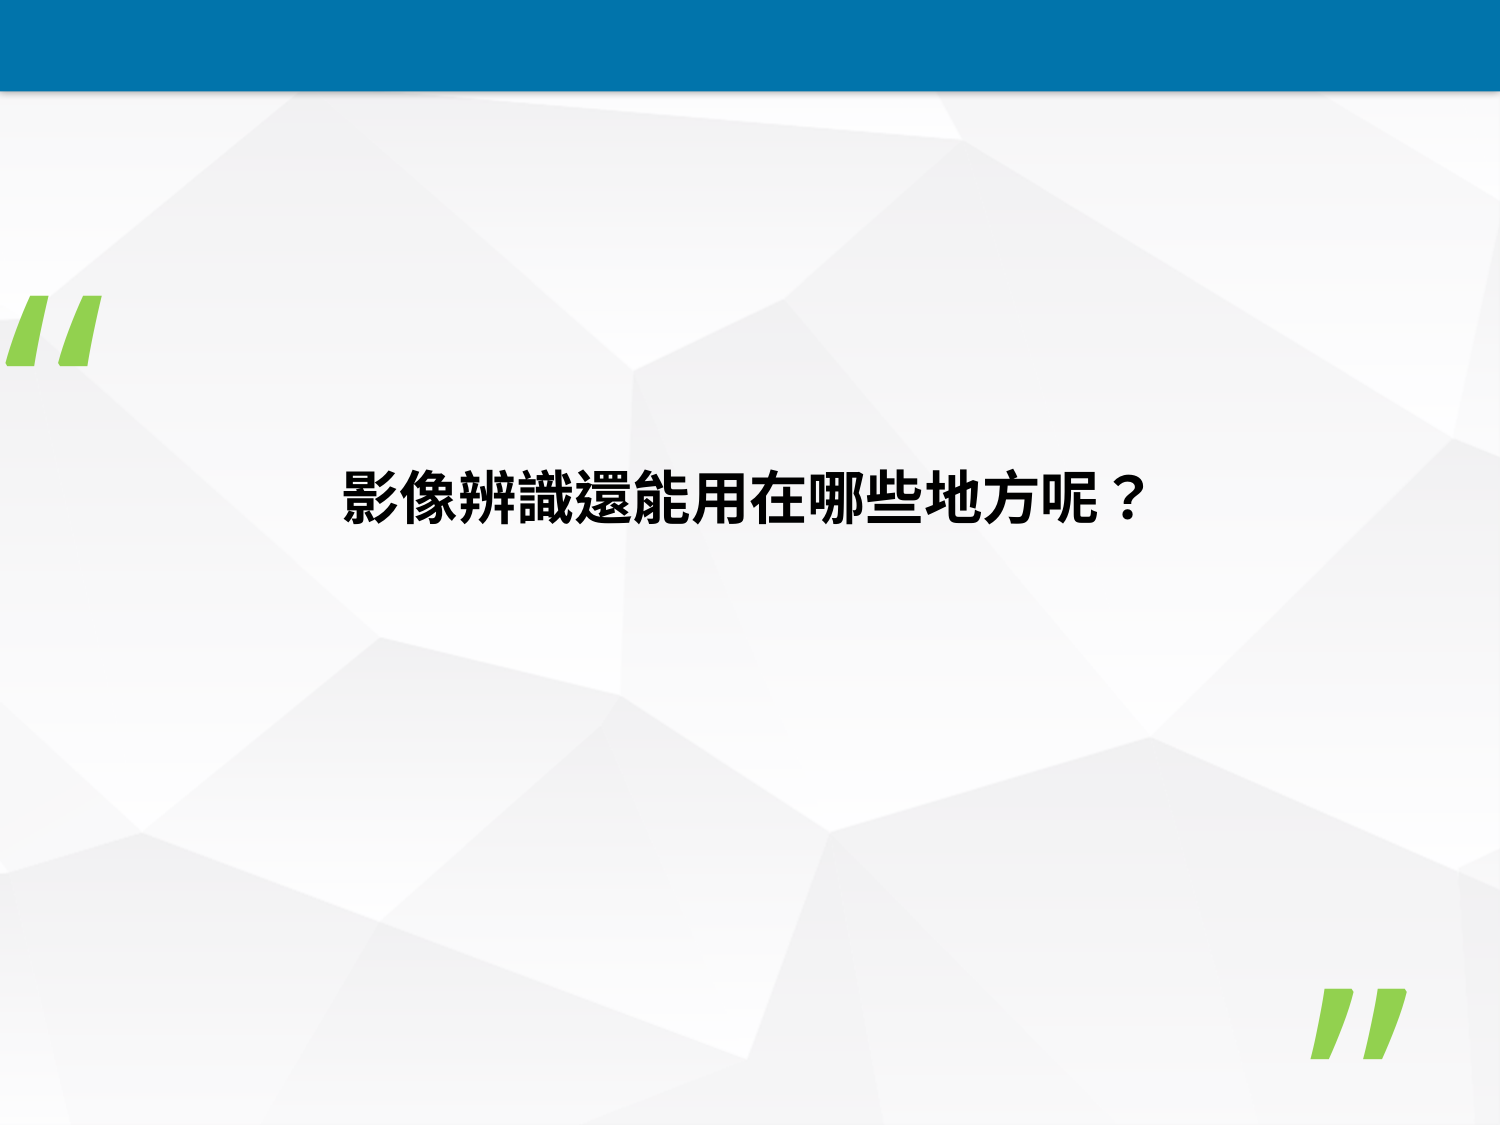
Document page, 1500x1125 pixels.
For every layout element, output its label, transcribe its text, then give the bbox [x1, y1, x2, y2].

text_box “ [0, 206, 224, 567]
text_box ” [1292, 899, 1500, 1125]
picture [0, 92, 1500, 1125]
text_box [0, 0, 1500, 92]
text_box 影像辨識還能用在哪些地方呢？ [326, 453, 1362, 539]
